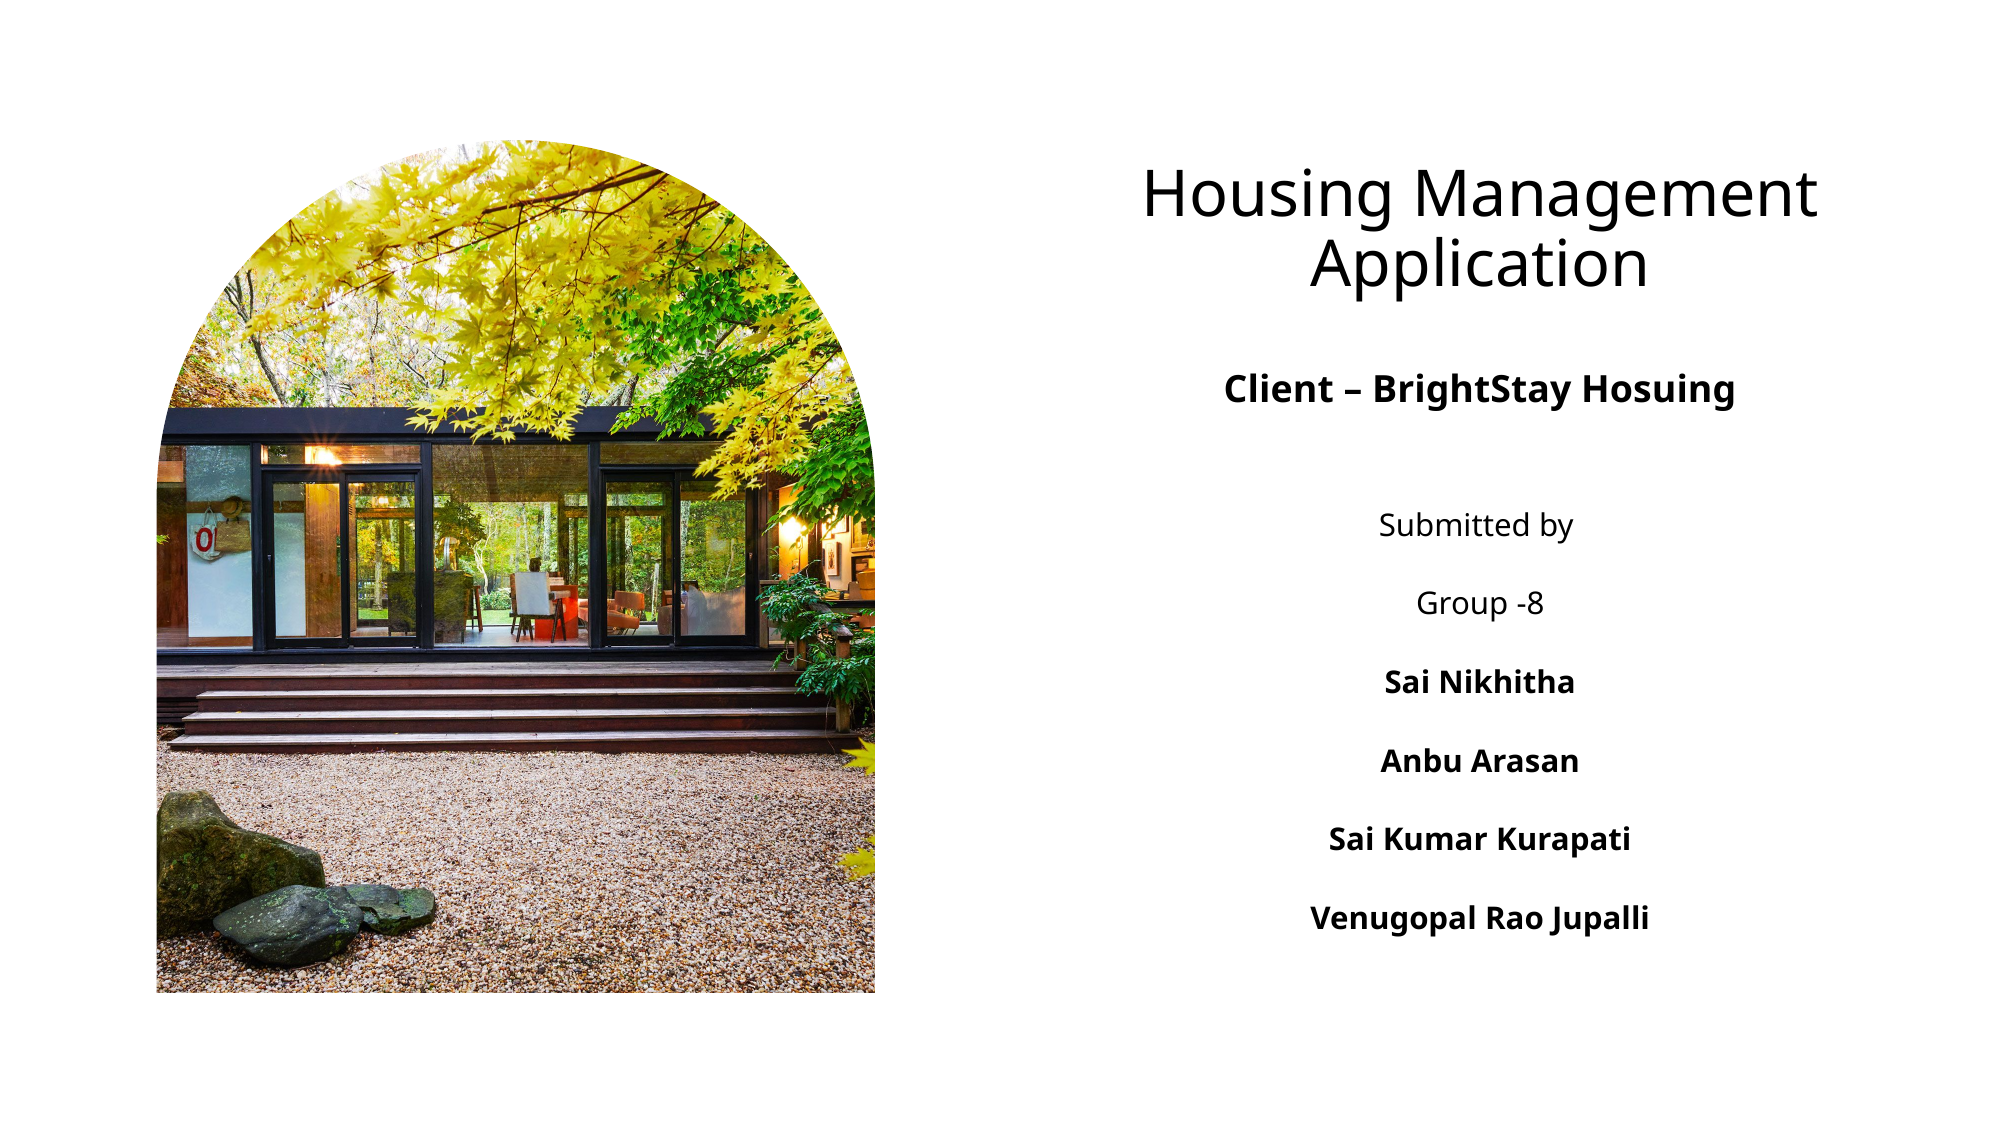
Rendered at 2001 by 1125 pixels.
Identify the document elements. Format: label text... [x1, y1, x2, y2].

title Housing Management Application Client – BrightStay Hosuing [1023, 140, 1938, 496]
subtitle Submitted by Group -8 Sai Nikhitha Anbu Arasan Sai Kumar Kurapati Venugopal Rao Jupalli [1110, 493, 1850, 1063]
picture [156, 139, 876, 994]
